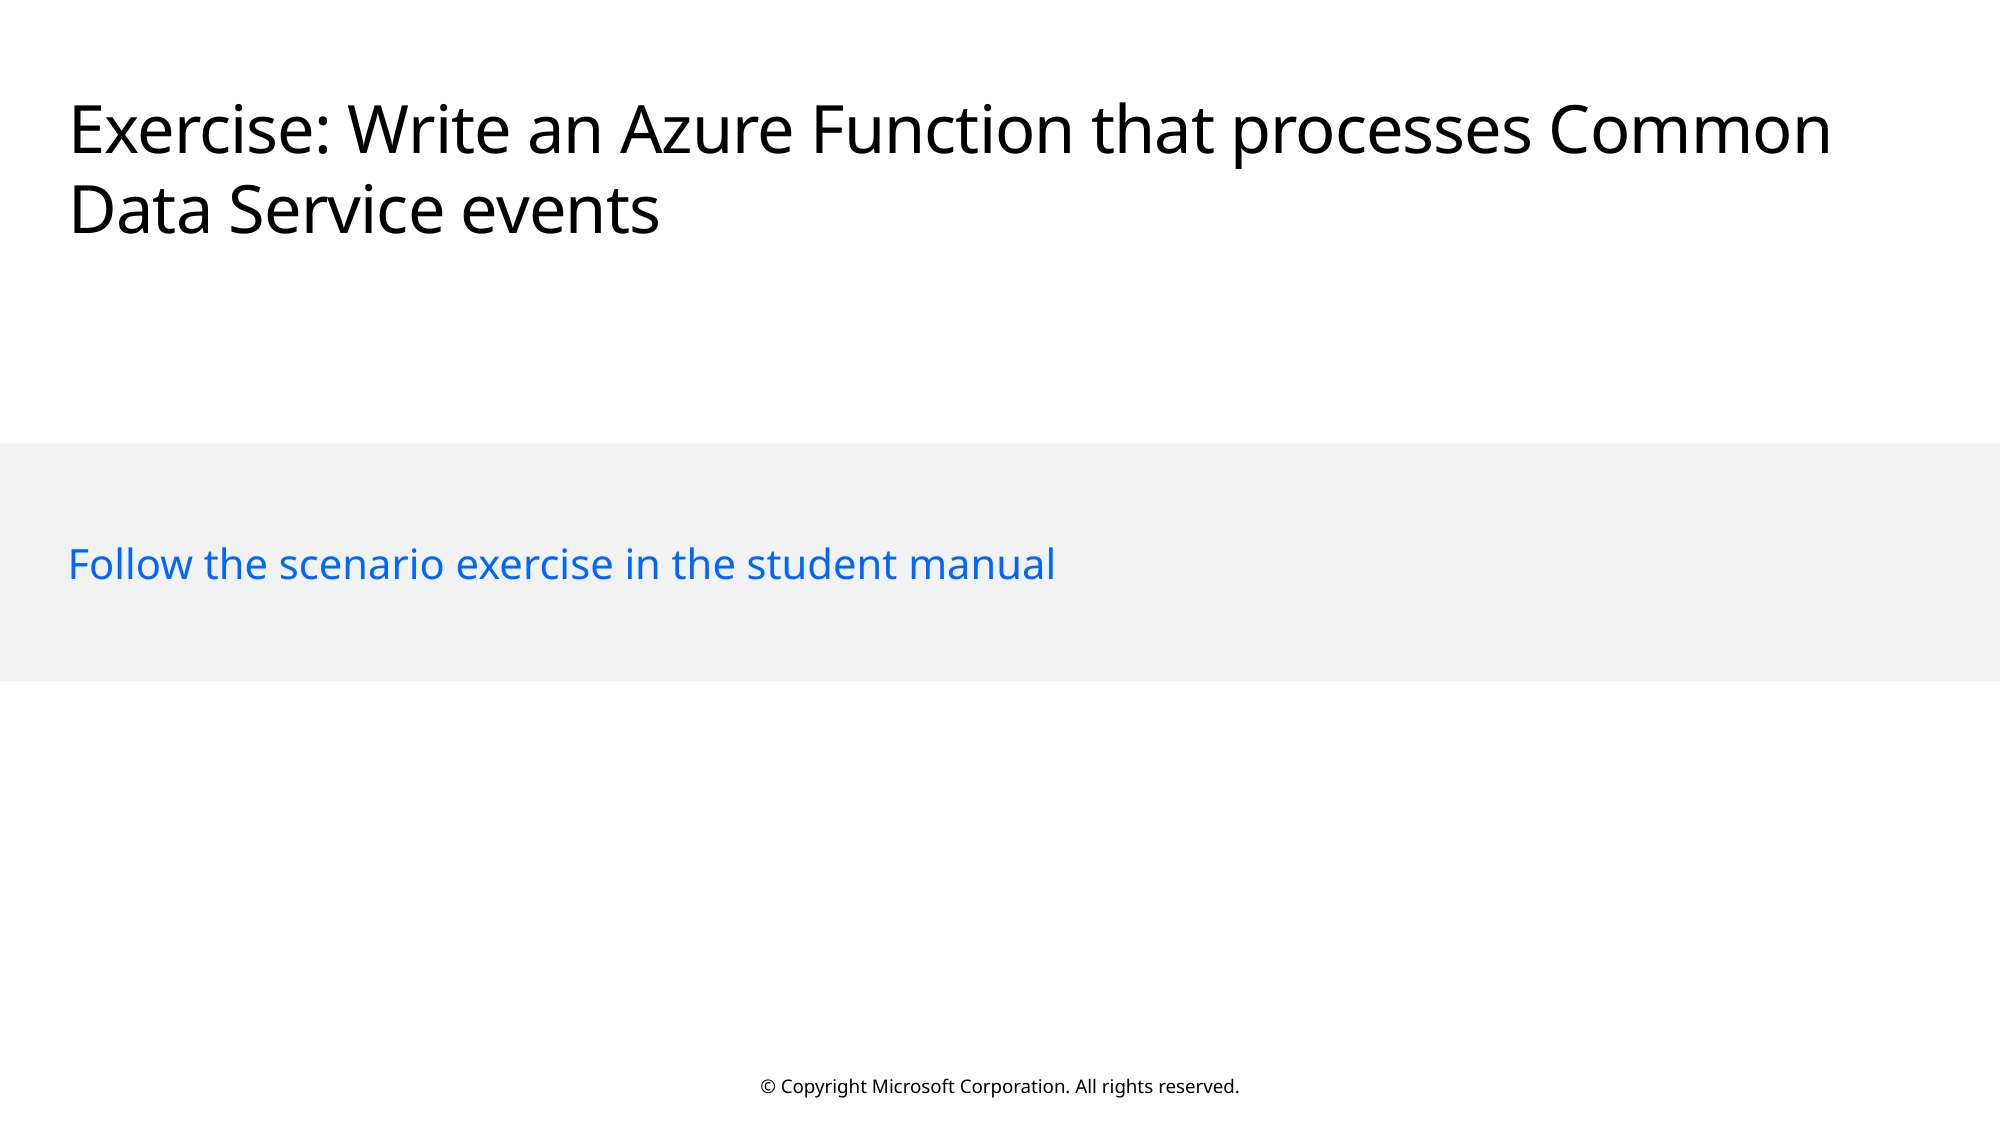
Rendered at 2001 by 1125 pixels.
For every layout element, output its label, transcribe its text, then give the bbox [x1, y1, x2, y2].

title Exercise: Write an Azure Function that processes Common Data Service events [68, 72, 1930, 184]
text_box Follow the scenario exercise in the student manual [0, 443, 2000, 682]
